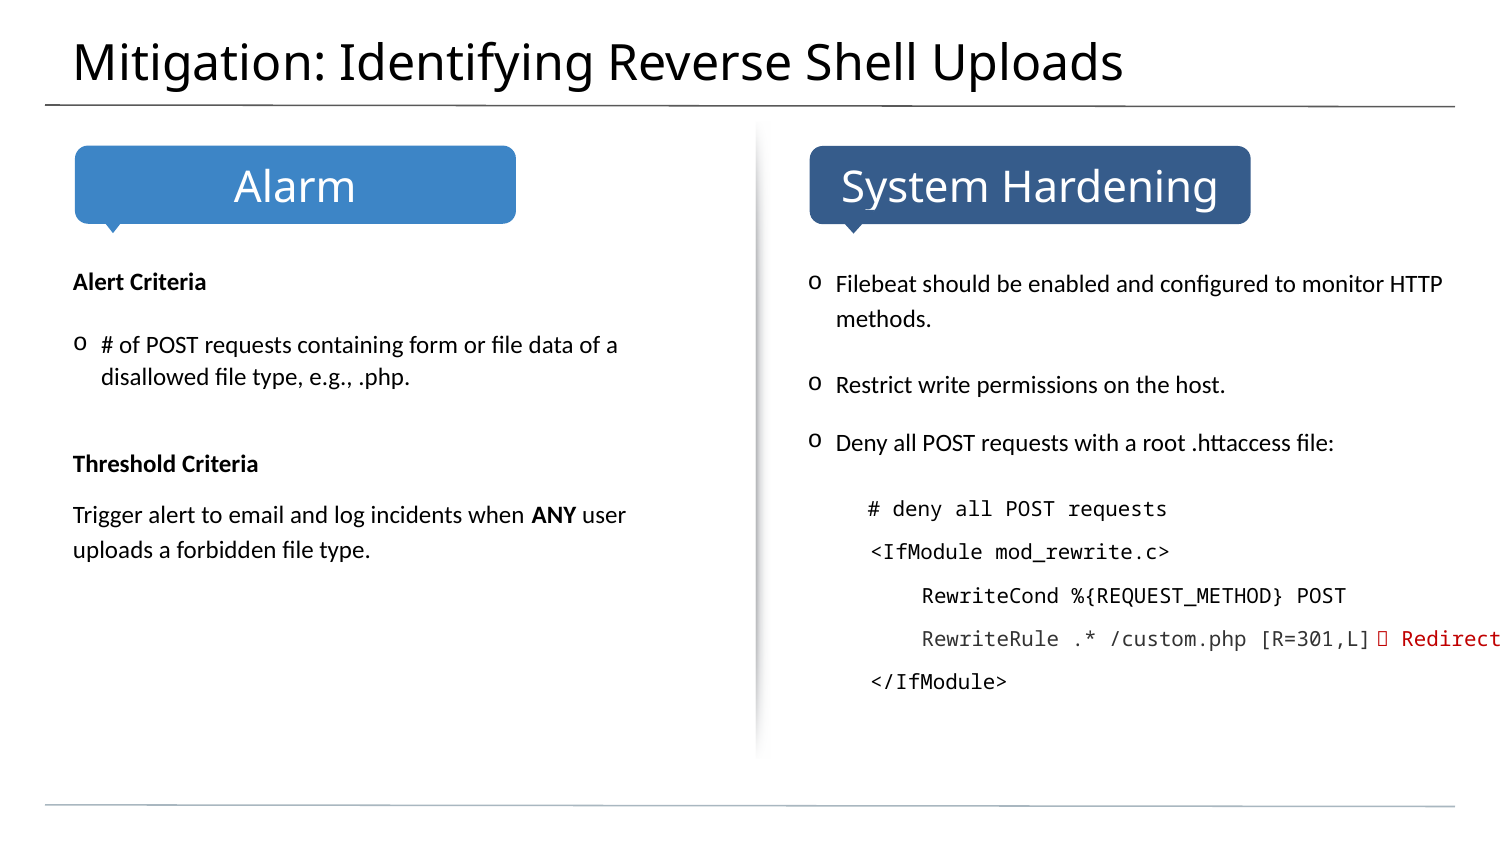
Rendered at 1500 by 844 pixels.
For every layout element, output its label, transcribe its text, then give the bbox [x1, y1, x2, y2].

subtitle Alert Criteria # of POST requests containing form or file data of a disallowed file type, e.g., .php. Threshold Criteria Trigger alert to email and log incidents when ANY user uploads a forbidden file type. [0, 262, 704, 805]
subtitle Filebeat should be enabled and configured to monitor HTTP methods. Restrict write permissions on the host. Deny all POST requests with a root .httaccess file: # deny all POST requests <IfModule mod_rewrite.c> RewriteCond %{REQUEST_METHOD} POST RewriteRule .* /custom.php [R=301,L]  Redirect </IfModule> [732, 263, 1500, 805]
title Mitigation: Identifying Reverse Shell Uploads [0, 0, 1500, 88]
picture [703, 107, 839, 782]
